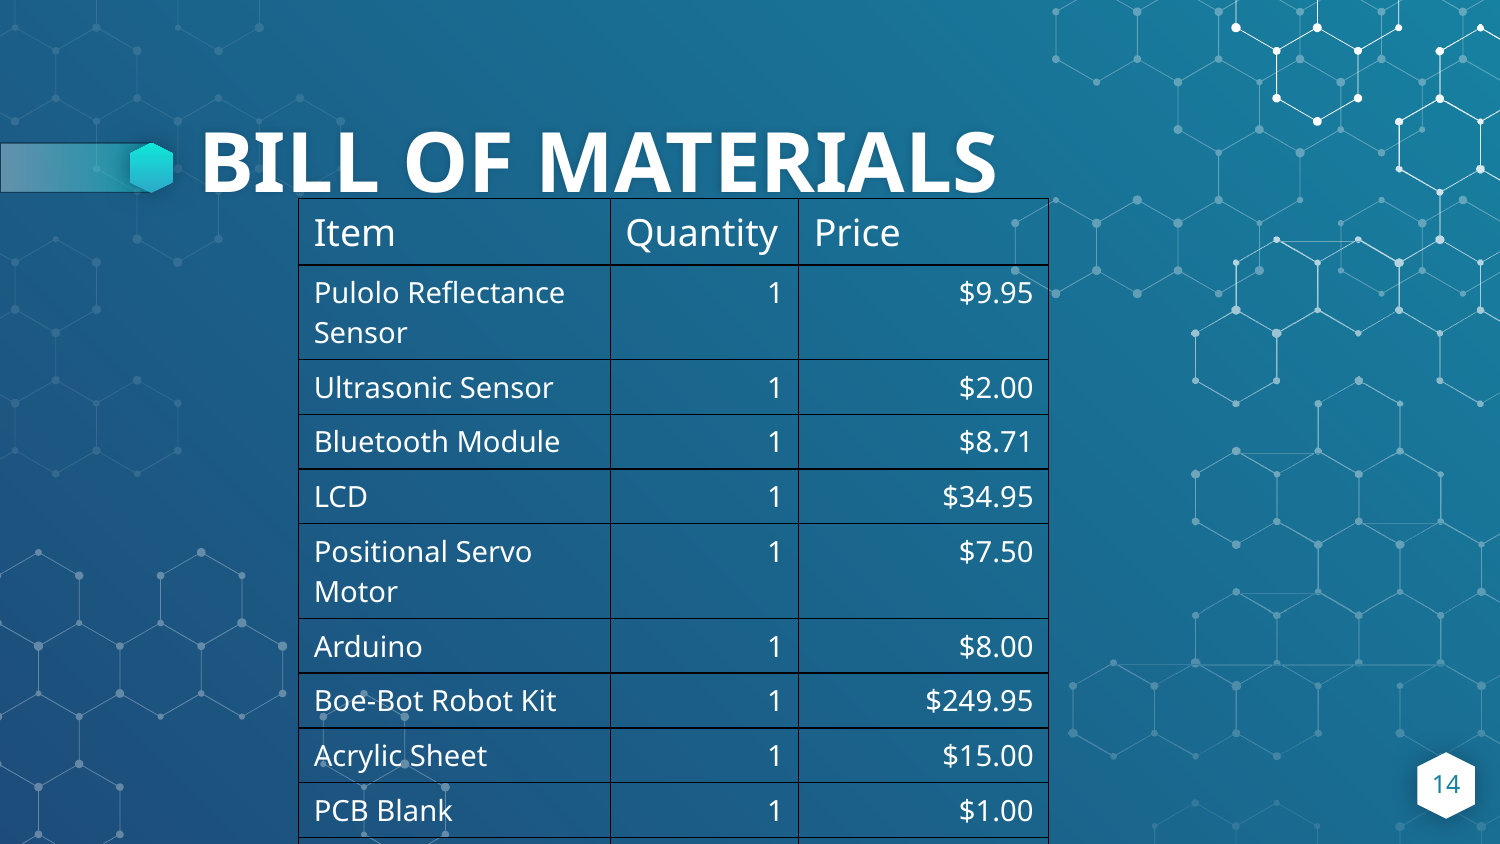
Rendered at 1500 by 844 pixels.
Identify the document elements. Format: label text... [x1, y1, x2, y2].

table_header Item [299, 199, 610, 264]
table_cell $8.71 [799, 415, 1048, 468]
table_cell Arduino [299, 619, 610, 672]
table_cell Bluetooth Module [299, 415, 610, 468]
table_cell 1 [611, 524, 798, 618]
table_cell PCB Blank [299, 783, 610, 837]
table_cell 1 [611, 619, 798, 672]
table_cell Positional Servo Motor [299, 524, 610, 618]
table_cell $2.00 [799, 360, 1048, 414]
table_cell 1 [611, 470, 798, 523]
table_cell Boe-Bot Robot Kit [299, 674, 610, 727]
table_cell LCD [299, 470, 610, 523]
table_cell Ultrasonic Sensor [299, 360, 610, 414]
table_cell Miscellaneous [299, 838, 610, 844]
table_cell $20 [799, 838, 1048, 844]
table_header Price [799, 199, 1048, 264]
table_cell Acrylic Sheet [299, 729, 610, 782]
table_cell 1 [611, 360, 798, 414]
table_cell $15.00 [799, 729, 1048, 782]
table_cell 1 [611, 674, 798, 727]
table_cell $34.95 [799, 470, 1048, 523]
title BILL OF MATERIALS [198, 136, 1302, 195]
table_cell $7.50 [799, 524, 1048, 618]
table_cell $1.00 [799, 783, 1048, 837]
table_cell $9.95 [799, 266, 1048, 359]
table_cell 1 [611, 838, 798, 844]
table_cell 1 [611, 266, 798, 359]
slide_number 14 [1417, 752, 1475, 819]
table_cell Pulolo Reflectance Sensor [299, 266, 610, 359]
table_cell 1 [611, 729, 798, 782]
table_cell 1 [611, 415, 798, 468]
table_header Quantity [611, 199, 798, 264]
table_cell $8.00 [799, 619, 1048, 672]
table_cell 1 [611, 783, 798, 837]
table_cell $249.95 [799, 674, 1048, 727]
